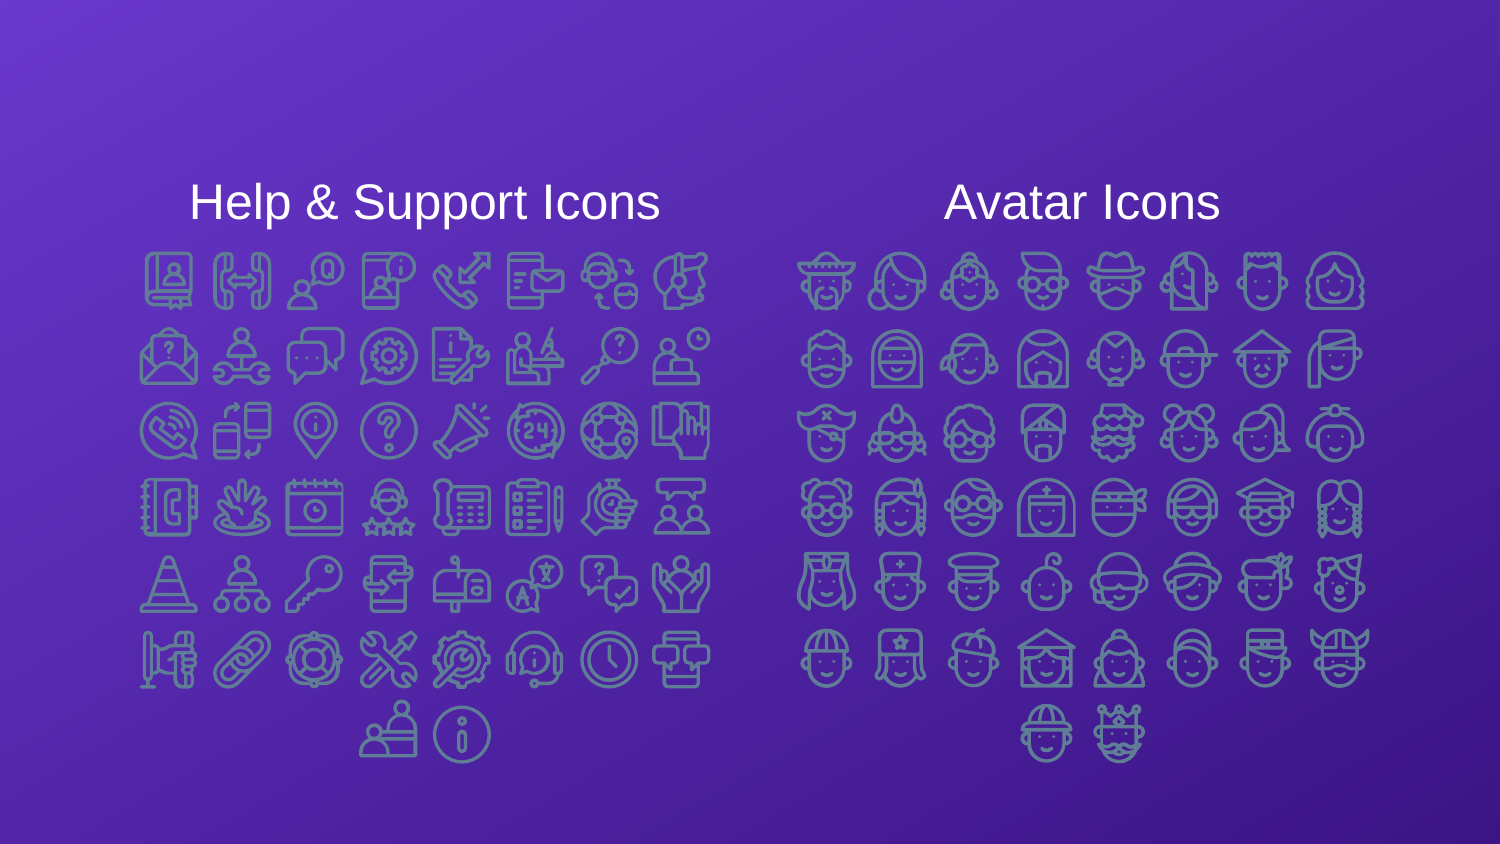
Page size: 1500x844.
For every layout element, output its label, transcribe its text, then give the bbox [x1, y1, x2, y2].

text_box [796, 403, 857, 463]
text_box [359, 401, 419, 460]
text_box [213, 478, 272, 537]
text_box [358, 630, 420, 689]
text_box [213, 555, 271, 613]
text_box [873, 551, 927, 612]
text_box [579, 251, 639, 311]
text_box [285, 477, 345, 537]
text_box [359, 699, 418, 758]
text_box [652, 326, 711, 386]
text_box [939, 332, 1000, 385]
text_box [1313, 553, 1366, 613]
title Avatar Icons [797, 154, 1369, 234]
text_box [505, 477, 565, 537]
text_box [1016, 328, 1070, 389]
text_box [212, 251, 272, 311]
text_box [139, 326, 199, 386]
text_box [873, 628, 928, 689]
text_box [1162, 551, 1223, 612]
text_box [796, 251, 857, 311]
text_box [1237, 551, 1294, 612]
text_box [580, 478, 639, 537]
text_box [651, 401, 710, 460]
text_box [1016, 477, 1077, 538]
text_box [1159, 328, 1220, 389]
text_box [1236, 251, 1289, 312]
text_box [580, 554, 639, 614]
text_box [1166, 628, 1219, 688]
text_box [432, 554, 492, 614]
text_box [867, 251, 927, 311]
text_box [947, 627, 1000, 688]
text_box [653, 251, 709, 310]
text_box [1232, 403, 1293, 463]
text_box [432, 477, 492, 537]
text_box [284, 554, 345, 614]
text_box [1305, 251, 1365, 311]
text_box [139, 477, 199, 537]
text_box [361, 251, 417, 311]
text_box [1016, 251, 1070, 311]
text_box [506, 401, 566, 461]
text_box [652, 630, 711, 689]
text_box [431, 251, 491, 311]
text_box [506, 326, 565, 386]
title Help & Support Icons [139, 154, 711, 234]
text_box [212, 327, 271, 386]
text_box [580, 630, 639, 689]
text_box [1316, 479, 1363, 539]
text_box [942, 403, 997, 463]
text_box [361, 477, 416, 537]
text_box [1086, 330, 1146, 387]
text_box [1093, 703, 1146, 764]
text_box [1305, 403, 1366, 463]
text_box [286, 251, 346, 311]
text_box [286, 326, 345, 386]
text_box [293, 401, 339, 460]
text_box [362, 555, 414, 613]
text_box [1020, 703, 1073, 763]
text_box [139, 401, 199, 461]
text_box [800, 329, 853, 389]
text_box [653, 477, 711, 535]
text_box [1166, 477, 1219, 537]
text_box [359, 326, 419, 386]
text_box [144, 251, 193, 311]
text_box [431, 326, 492, 386]
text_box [798, 477, 855, 538]
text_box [1093, 628, 1146, 688]
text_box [1085, 250, 1147, 311]
text_box [213, 630, 272, 689]
text_box [651, 555, 711, 614]
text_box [873, 477, 927, 537]
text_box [939, 251, 1000, 312]
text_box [943, 477, 1004, 538]
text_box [506, 251, 565, 311]
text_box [432, 705, 492, 764]
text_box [1091, 477, 1148, 538]
text_box [1090, 403, 1145, 463]
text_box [212, 401, 272, 460]
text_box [1159, 403, 1220, 463]
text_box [1159, 251, 1220, 311]
text_box [432, 630, 491, 689]
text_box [947, 551, 1000, 612]
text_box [796, 551, 857, 612]
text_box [870, 328, 924, 389]
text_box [579, 401, 639, 461]
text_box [431, 401, 491, 460]
text_box [139, 555, 198, 613]
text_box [579, 326, 639, 386]
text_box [1016, 628, 1077, 688]
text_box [866, 403, 928, 463]
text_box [1235, 477, 1295, 537]
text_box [1309, 628, 1370, 689]
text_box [1089, 551, 1150, 612]
text_box [139, 630, 198, 689]
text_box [800, 628, 853, 689]
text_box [1020, 403, 1067, 463]
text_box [1307, 329, 1364, 389]
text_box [1020, 551, 1073, 612]
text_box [1239, 628, 1292, 688]
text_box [505, 630, 564, 689]
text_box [1231, 328, 1293, 389]
text_box [285, 630, 344, 689]
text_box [505, 554, 564, 614]
